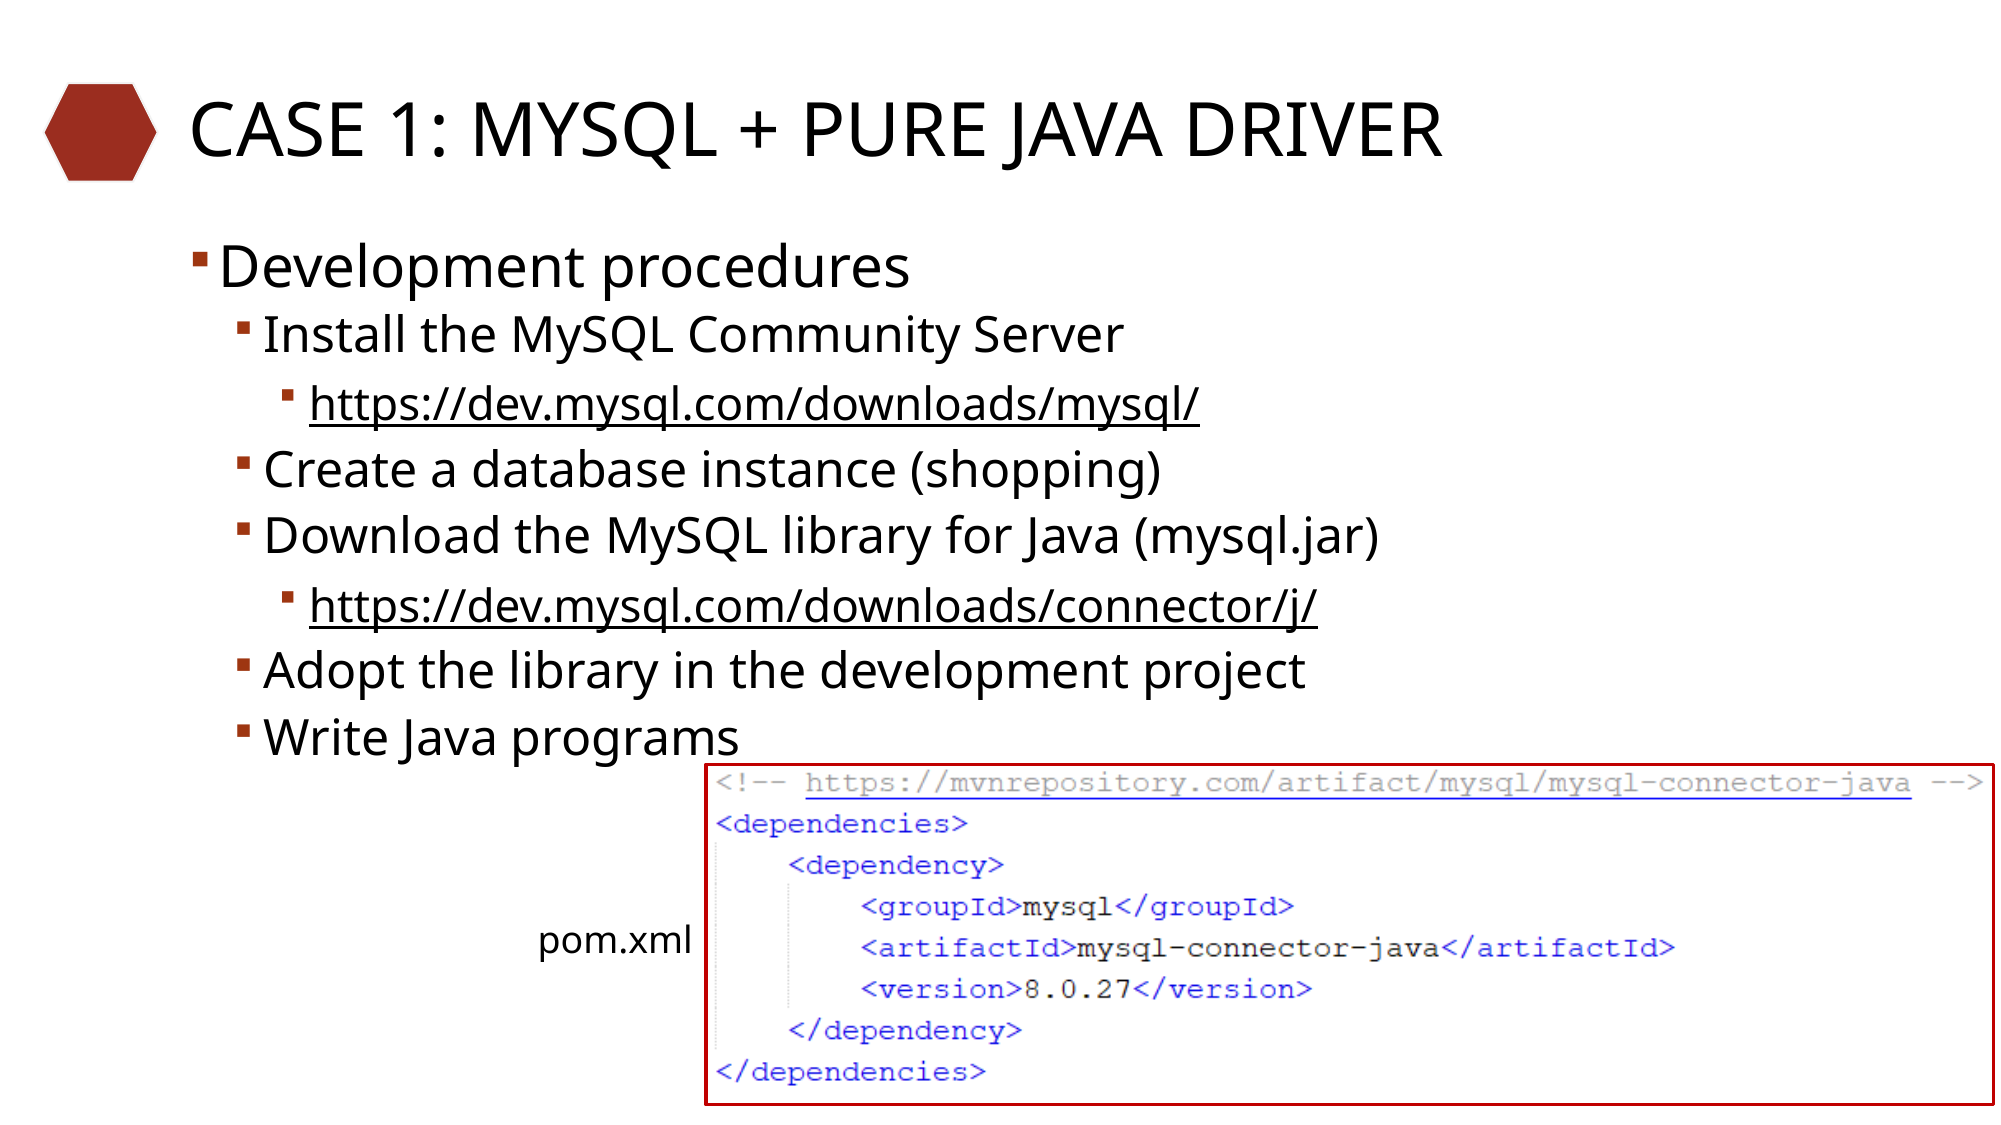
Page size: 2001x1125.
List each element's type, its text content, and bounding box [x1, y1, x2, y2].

picture [711, 770, 1991, 1101]
text_box pom.xml [522, 908, 706, 968]
title Case 1: MySQL + Pure Java Driver [173, 83, 1899, 182]
list Development procedures Install the MySQL Community Server https://dev.mysql.com/downloads/mysql/ Create a database instance (shopping) Download the MySQL library for Java (mysql.jar) https://dev.mysql.com/downloads/connector/j/ Adopt the library in the development project Write Java programs [173, 230, 1824, 895]
